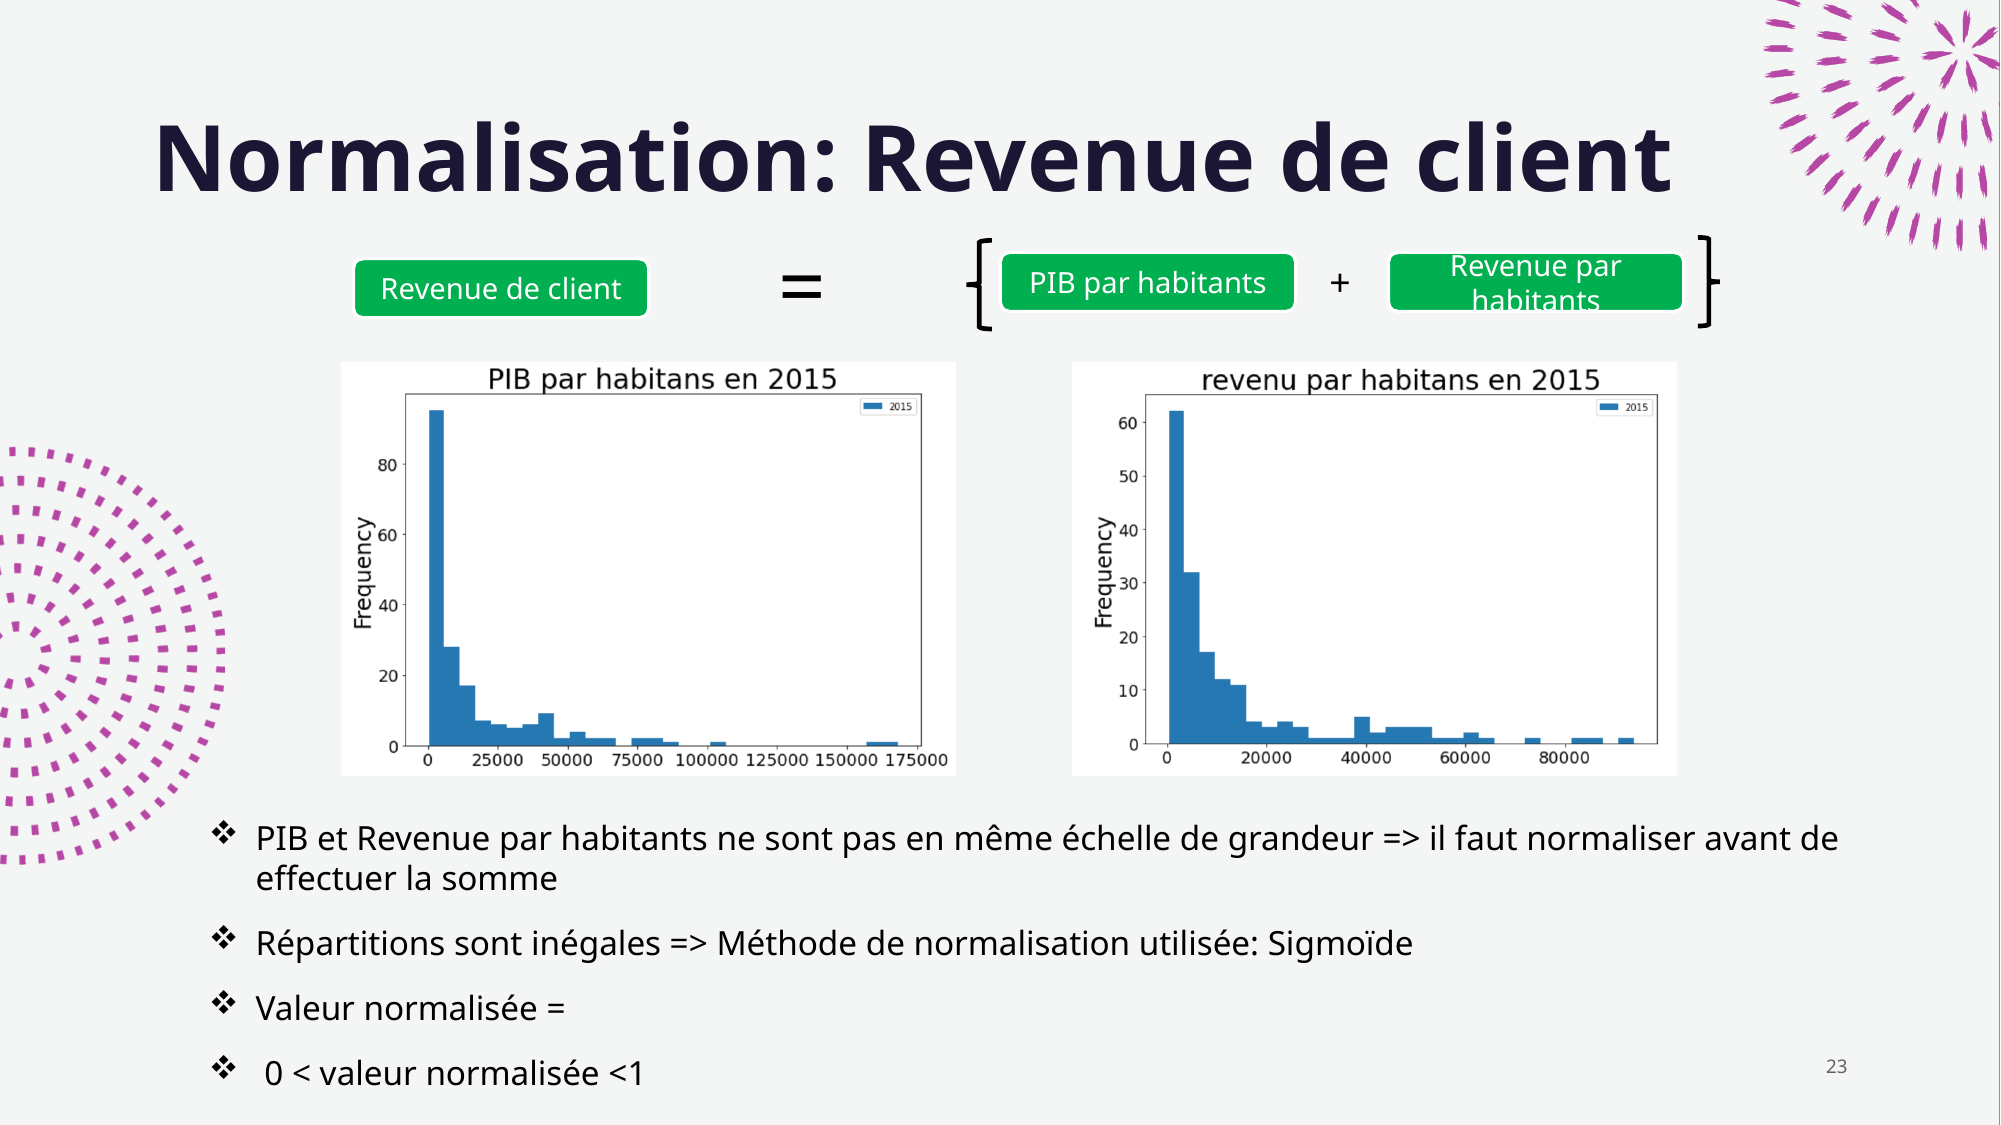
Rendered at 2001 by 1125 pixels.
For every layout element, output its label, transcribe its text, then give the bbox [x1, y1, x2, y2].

picture [1762, 0, 2000, 252]
picture [0, 446, 225, 865]
picture [1072, 362, 1677, 776]
text_box Revenue de client [351, 257, 651, 320]
picture [341, 362, 956, 776]
slide_number 23 [1412, 1037, 1863, 1098]
text_box + [1314, 251, 1366, 312]
text_box [1697, 236, 1720, 327]
text_box [0, 0, 2000, 1125]
text_box Revenue par habitants [1386, 250, 1686, 314]
text_box = [763, 225, 841, 341]
text_box [966, 239, 992, 330]
text_box PIB par habitants [998, 250, 1298, 314]
title Normalisation: Revenue de client [137, 91, 1762, 223]
